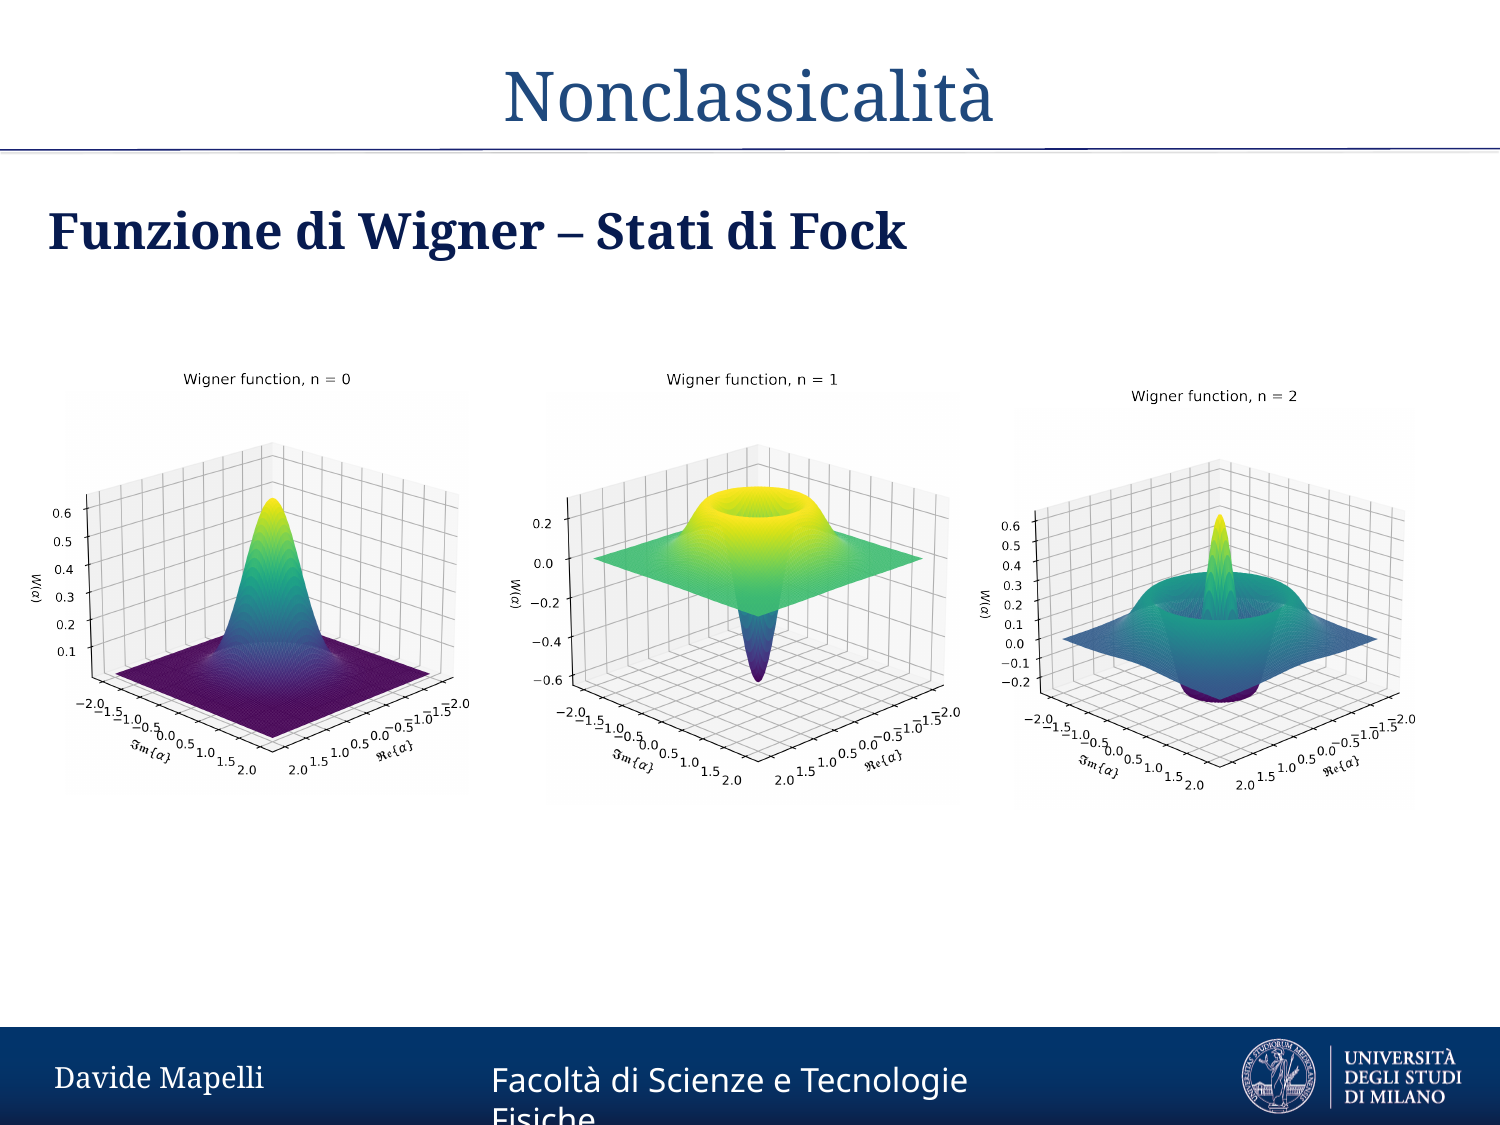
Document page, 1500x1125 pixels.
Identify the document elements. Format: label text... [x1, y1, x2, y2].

picture [499, 363, 1426, 818]
text_box Davide Mapelli [39, 1052, 308, 1103]
text_box Facoltà di Scienze e Tecnologie Fisiche [476, 1052, 1024, 1125]
picture [19, 363, 479, 803]
text_box Nonclassicalità [74, 45, 1425, 233]
text_box Funzione di Wigner – Stati di Fock [34, 192, 923, 268]
picture [0, 1027, 1500, 1125]
